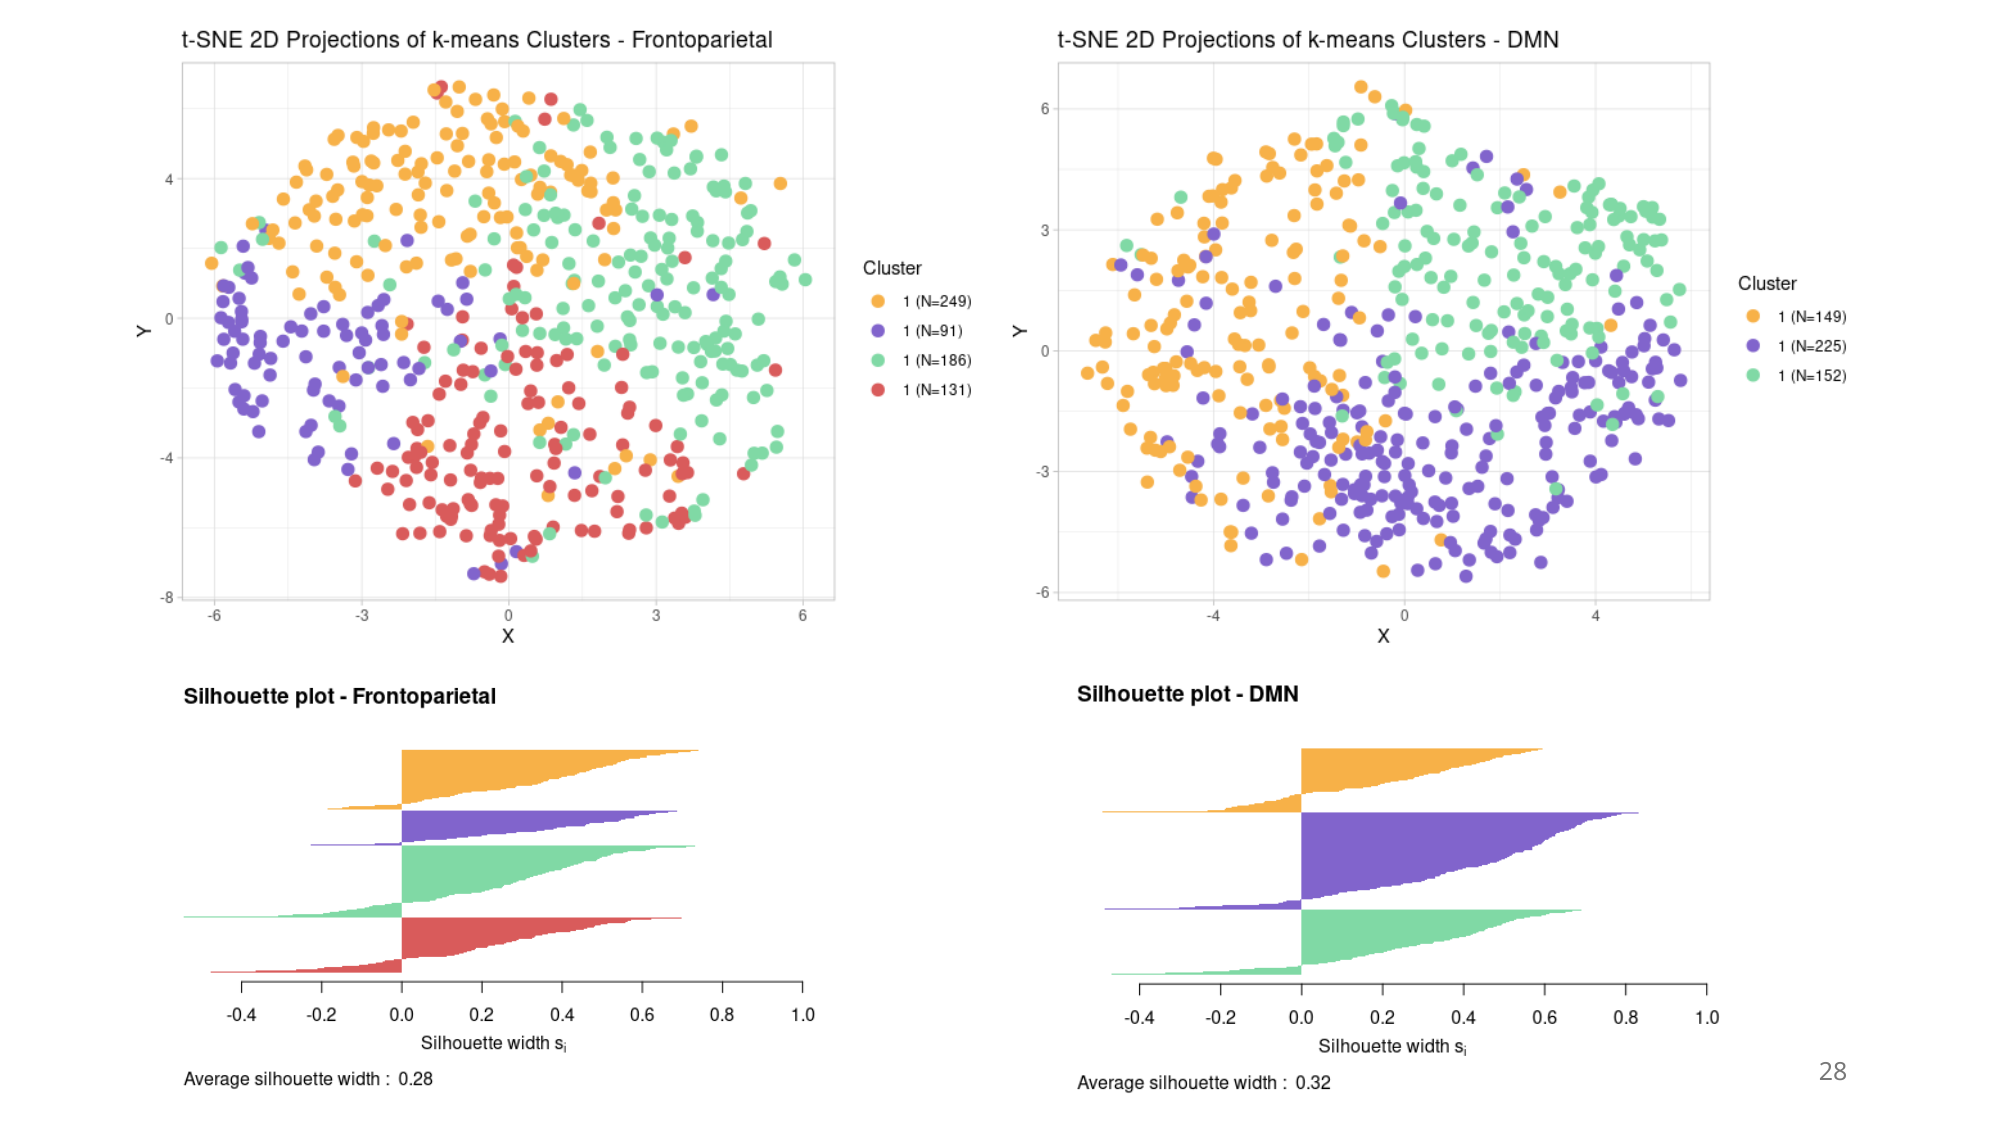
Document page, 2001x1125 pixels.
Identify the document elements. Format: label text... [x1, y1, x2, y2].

picture [128, 21, 989, 1093]
picture [1003, 21, 1865, 1096]
slide_number 28 [1412, 1042, 1863, 1103]
